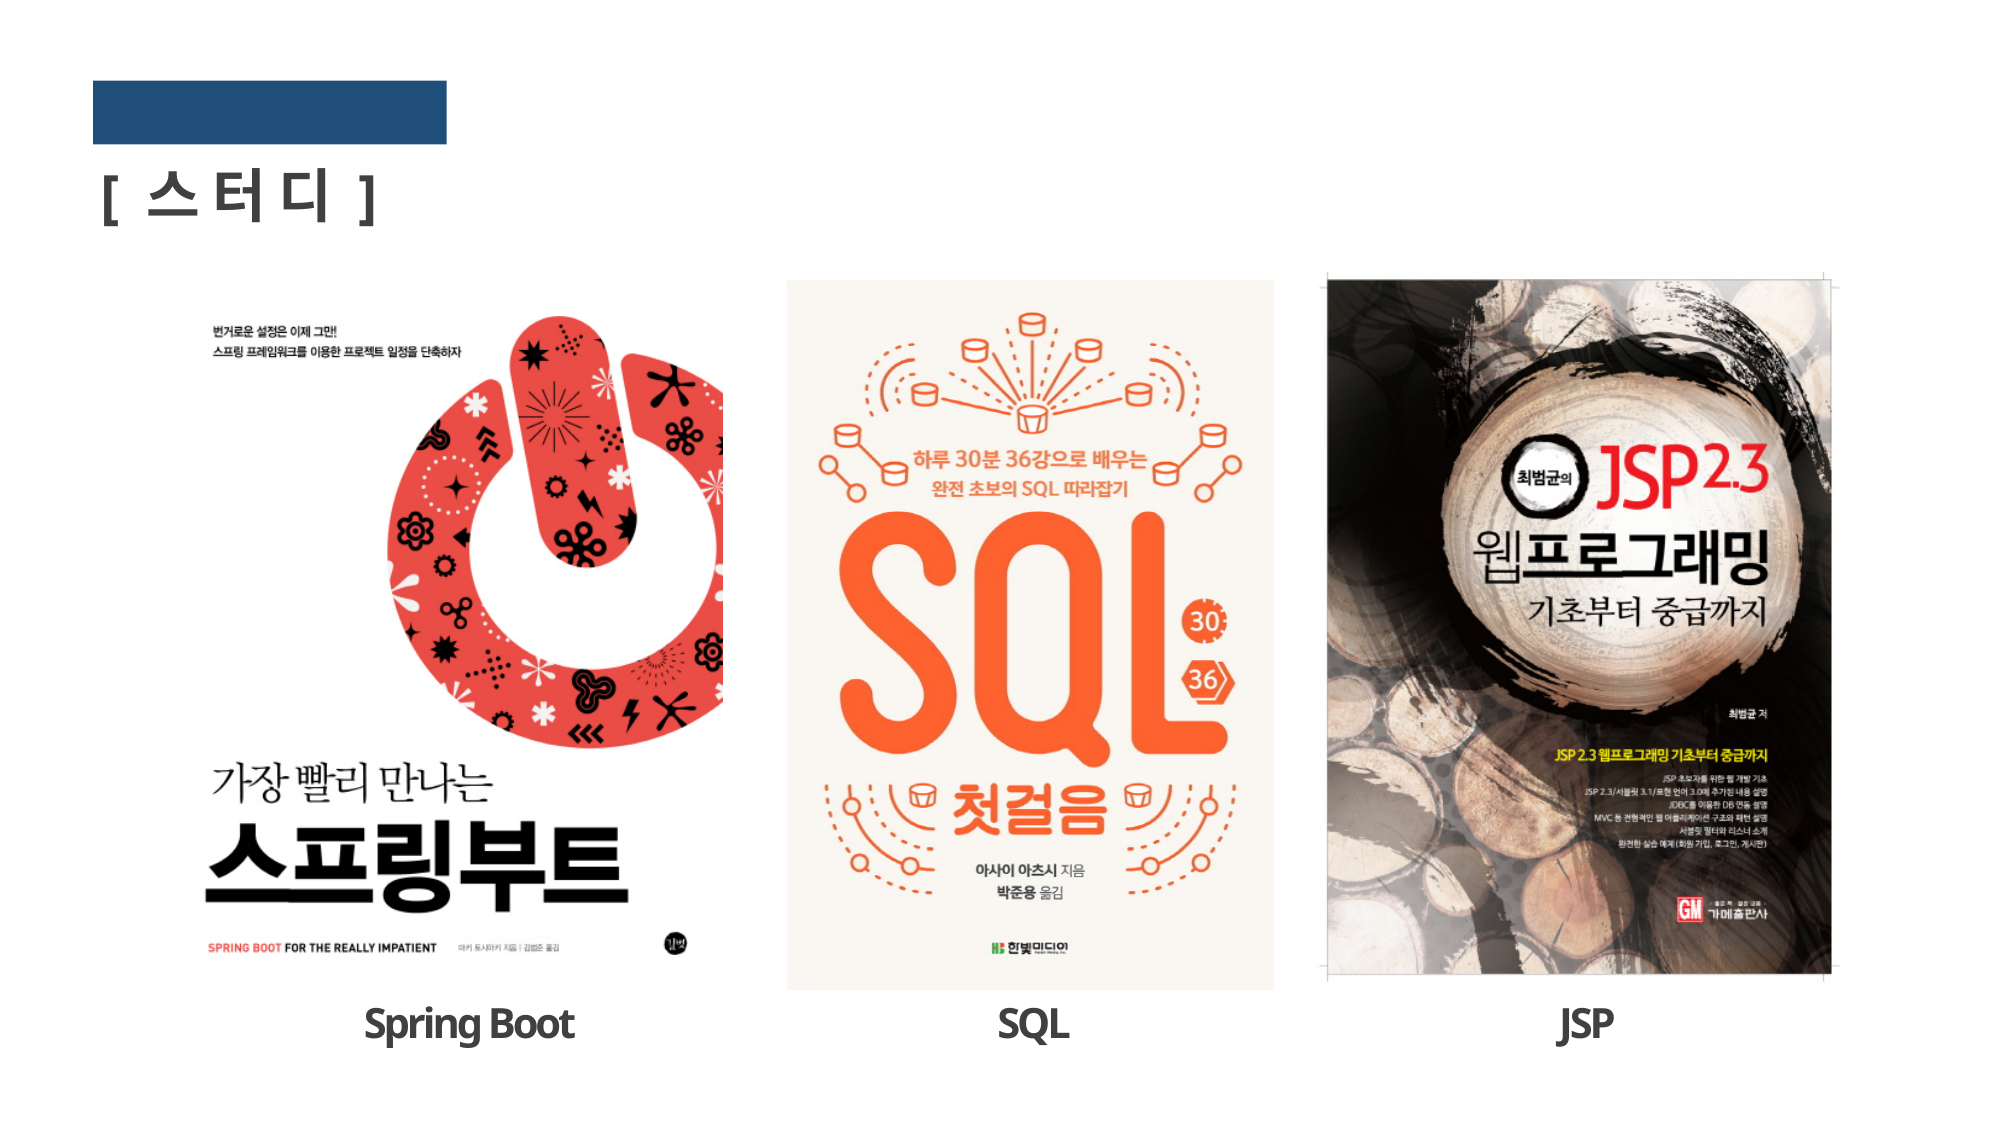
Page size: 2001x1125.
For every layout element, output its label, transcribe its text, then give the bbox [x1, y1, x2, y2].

picture [787, 280, 1275, 990]
text_box SQL [982, 990, 1086, 1055]
text_box Spring Boot [349, 990, 599, 1055]
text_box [92, 80, 447, 145]
text_box JSP [1544, 990, 1631, 1055]
picture [1294, 262, 1860, 990]
text_box [스터디] [93, 151, 1860, 237]
picture [170, 280, 723, 990]
